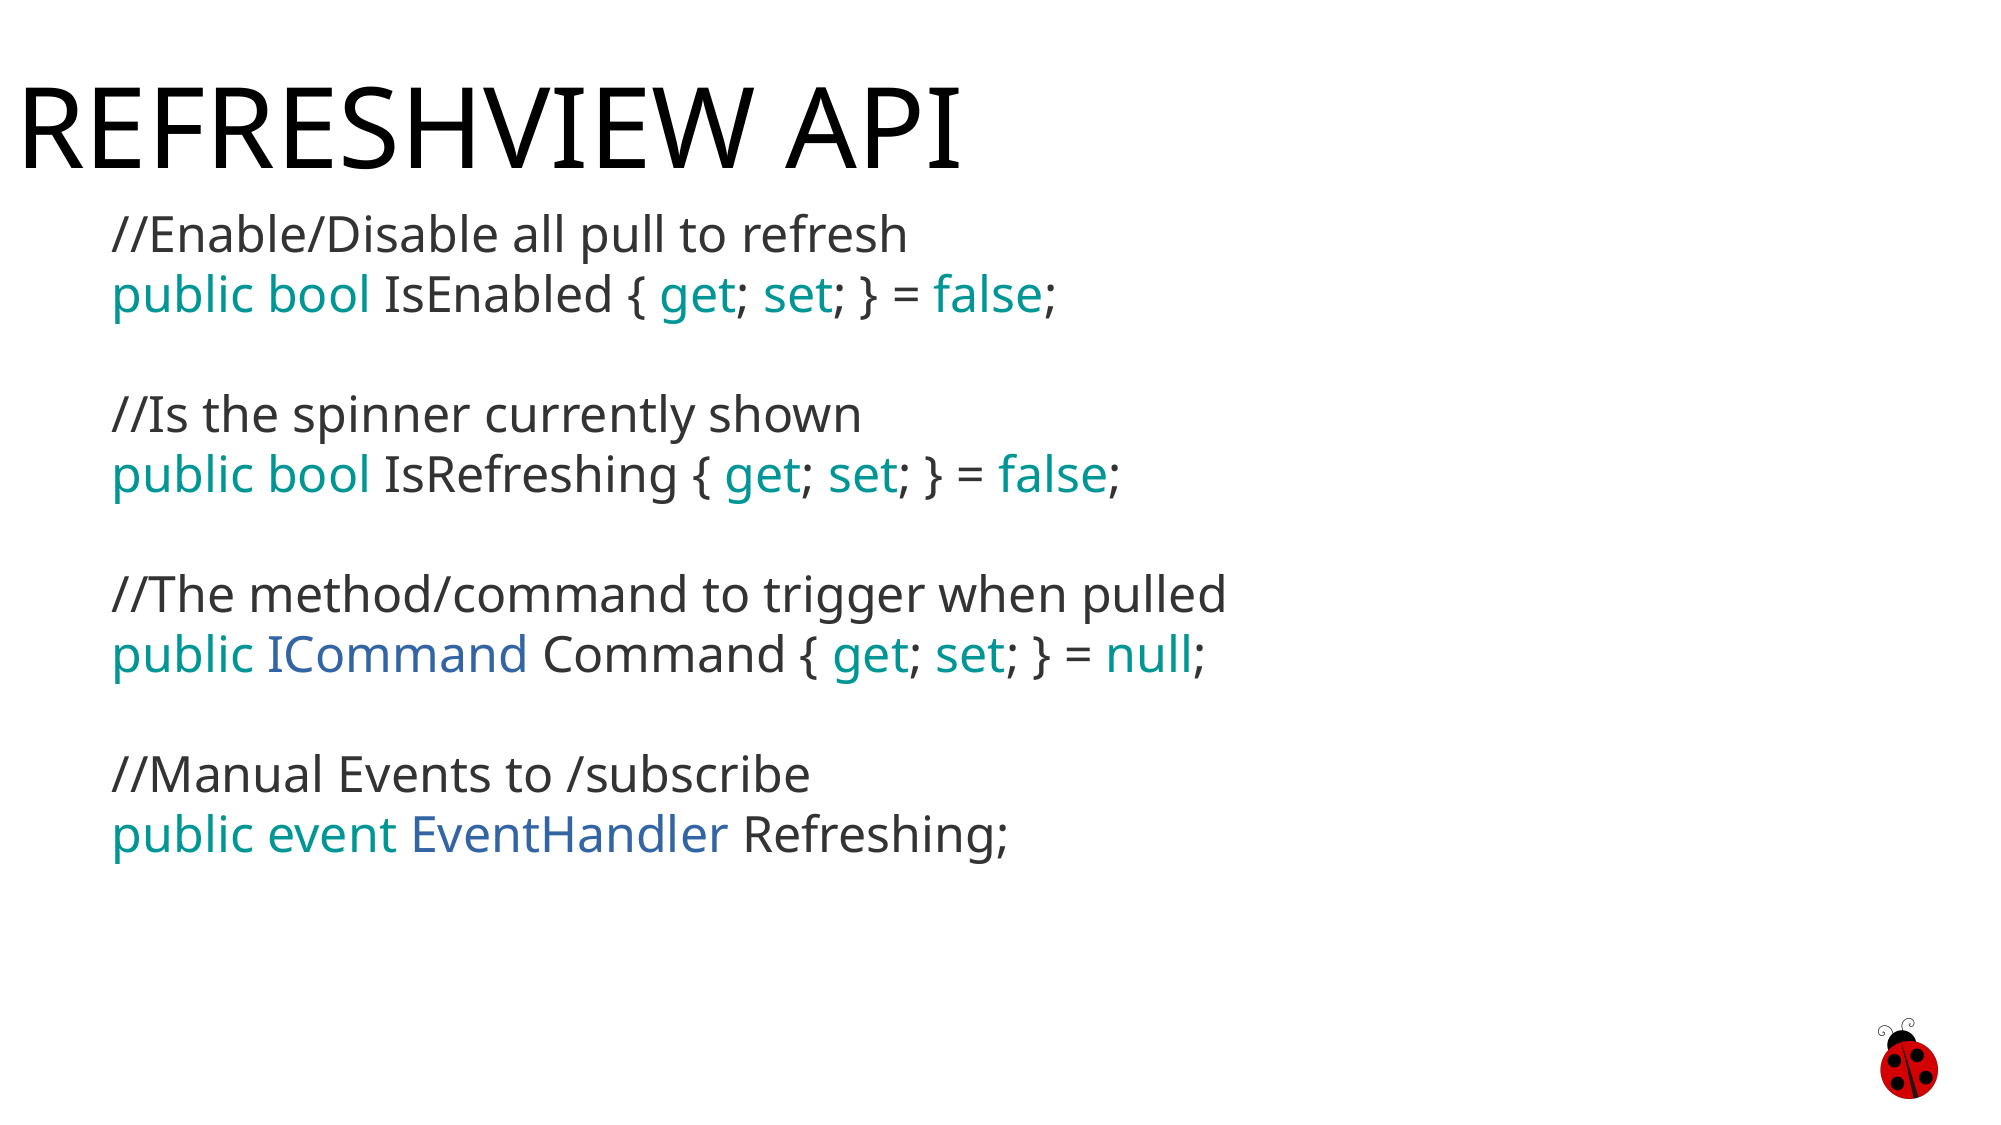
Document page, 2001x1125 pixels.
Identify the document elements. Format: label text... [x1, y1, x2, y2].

picture [1878, 1018, 1938, 1099]
text_box //Enable/Disable all pull to refresh public bool IsEnabled { get; set; } = false; //Is the spinner currently shown public bool IsRefreshing { get; set; } = false; //The method/command to trigger when pulled public ICommand Command { get; set; } = null; //Manual Events to /subscribe public event EventHandler Refreshing; [96, 195, 1957, 870]
title RefreshView API [0, 0, 1650, 265]
